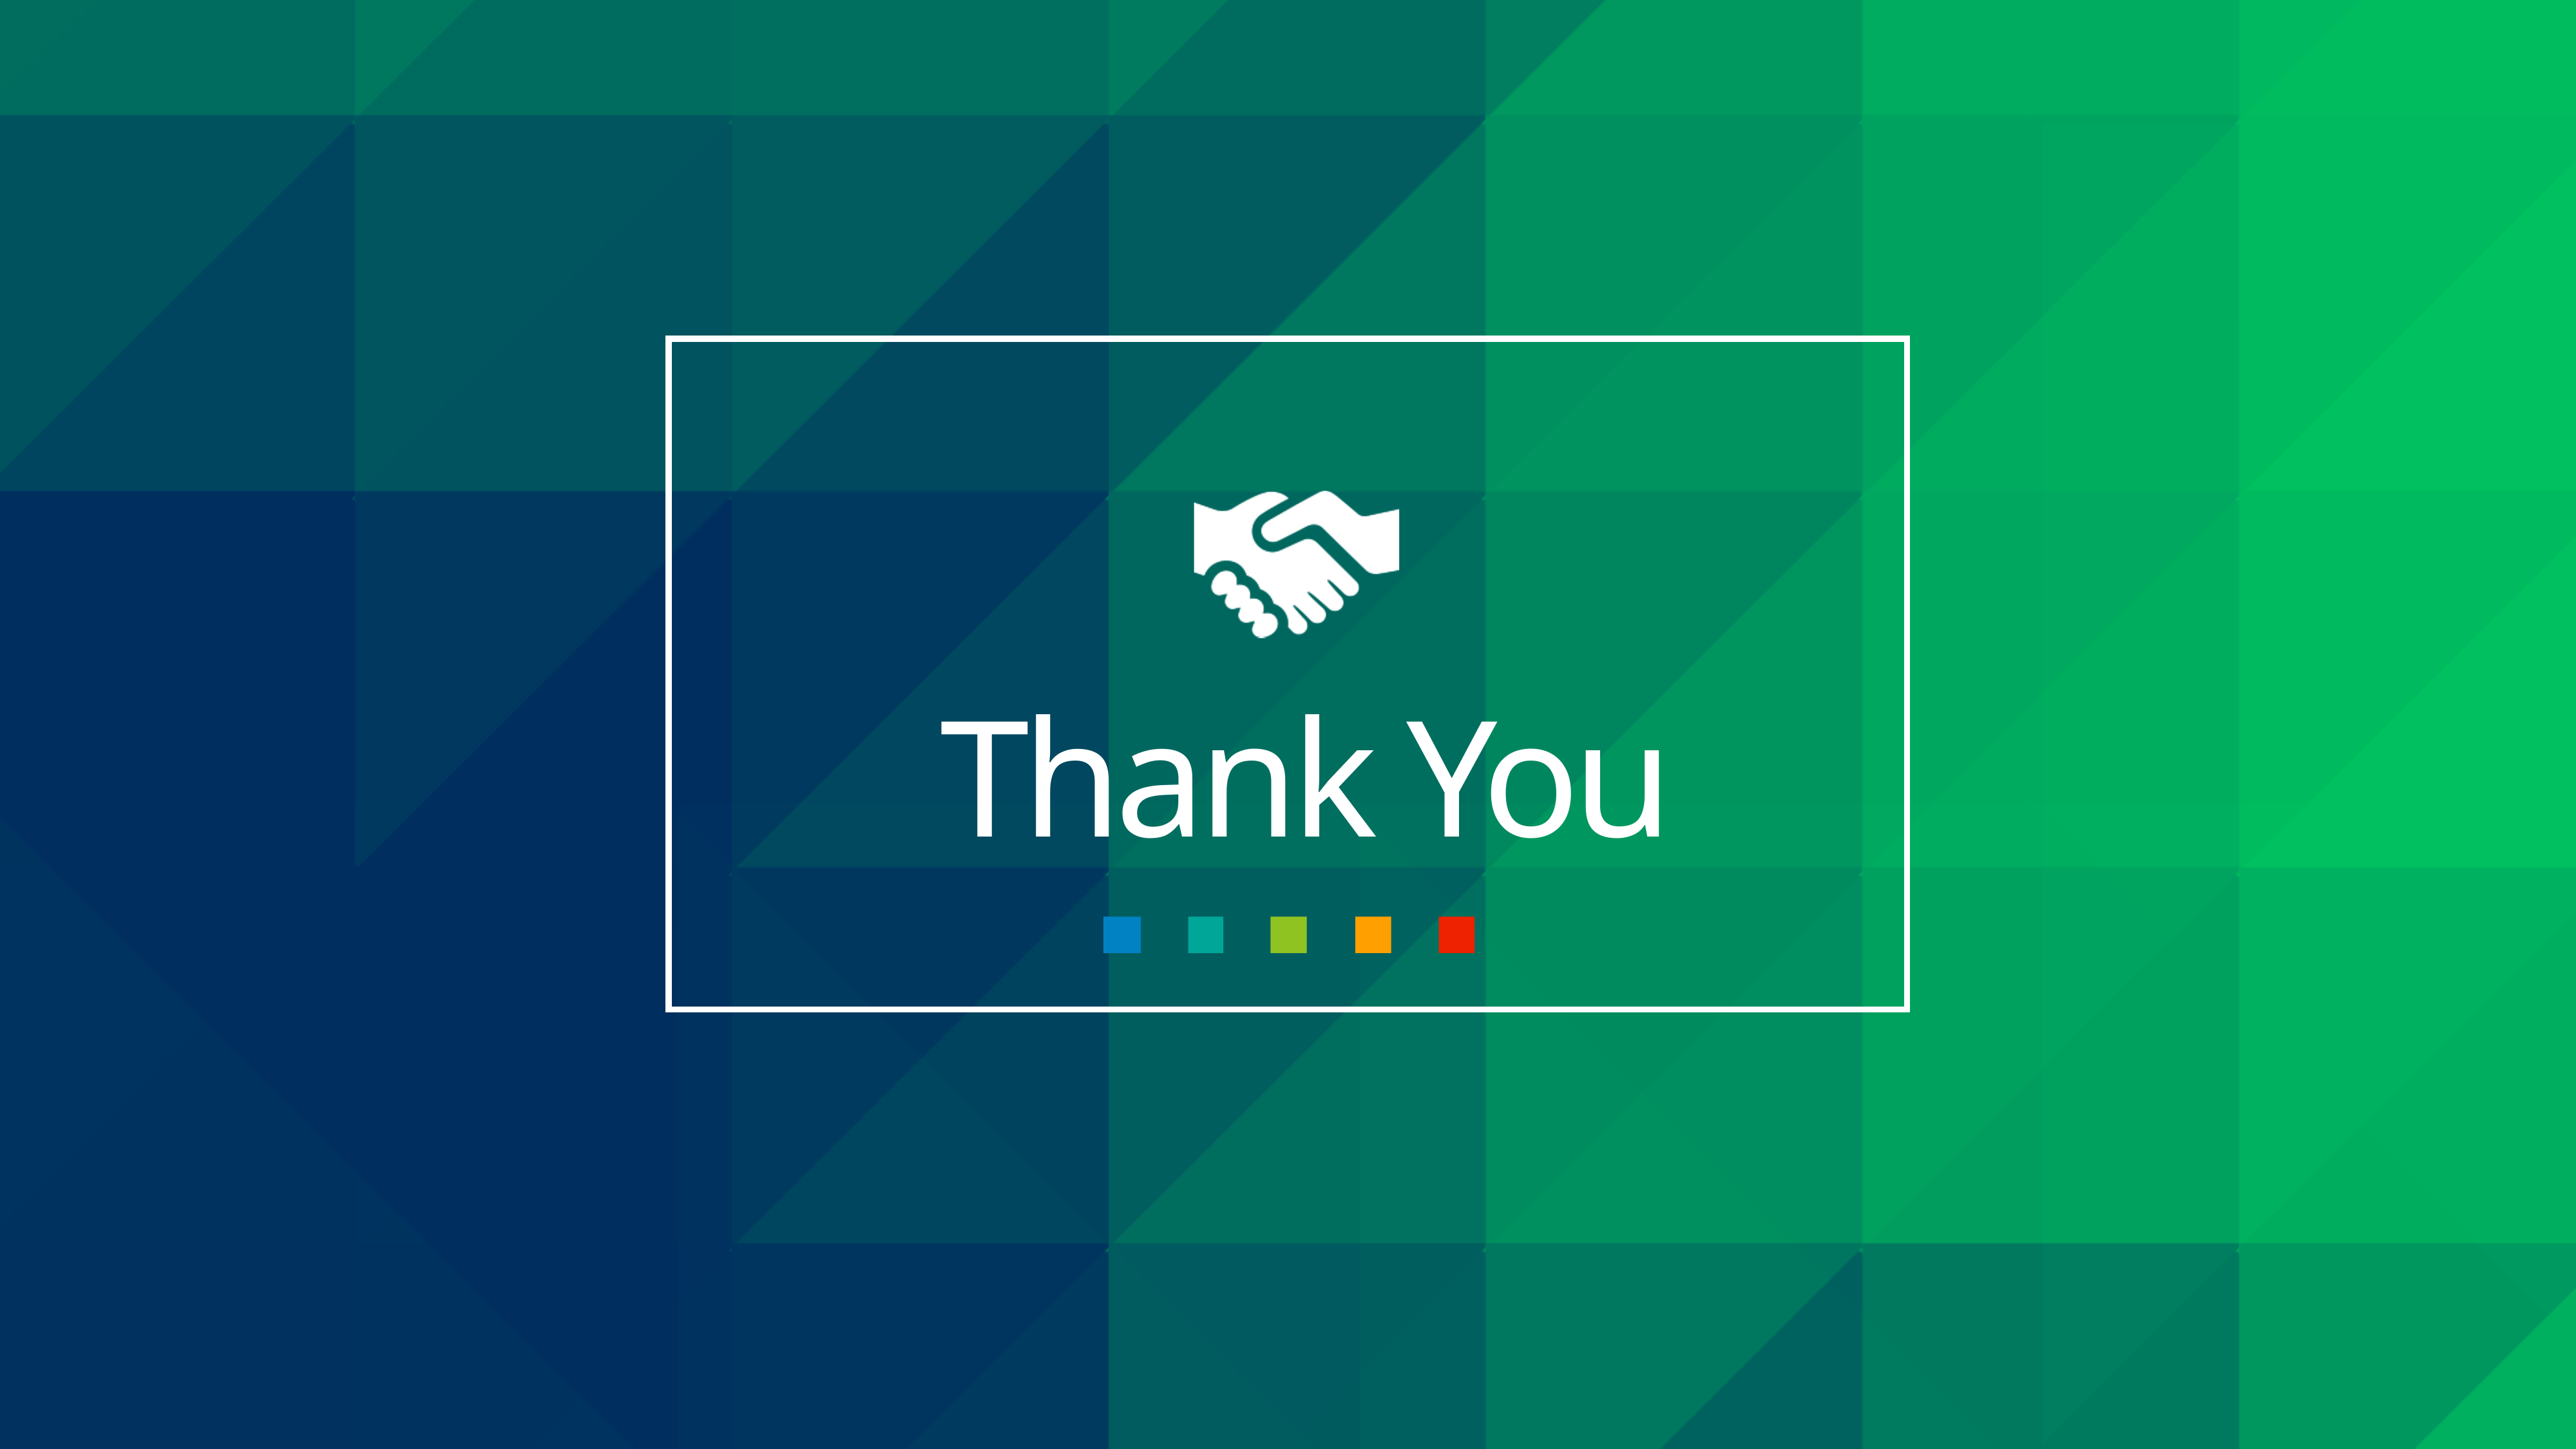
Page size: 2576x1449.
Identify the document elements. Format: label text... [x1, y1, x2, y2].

text_box [668, 338, 1907, 1010]
text_box Thank You [930, 671, 1688, 875]
text_box [1194, 490, 1400, 639]
text_box [0, 0, 2576, 1449]
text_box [1103, 916, 1475, 953]
